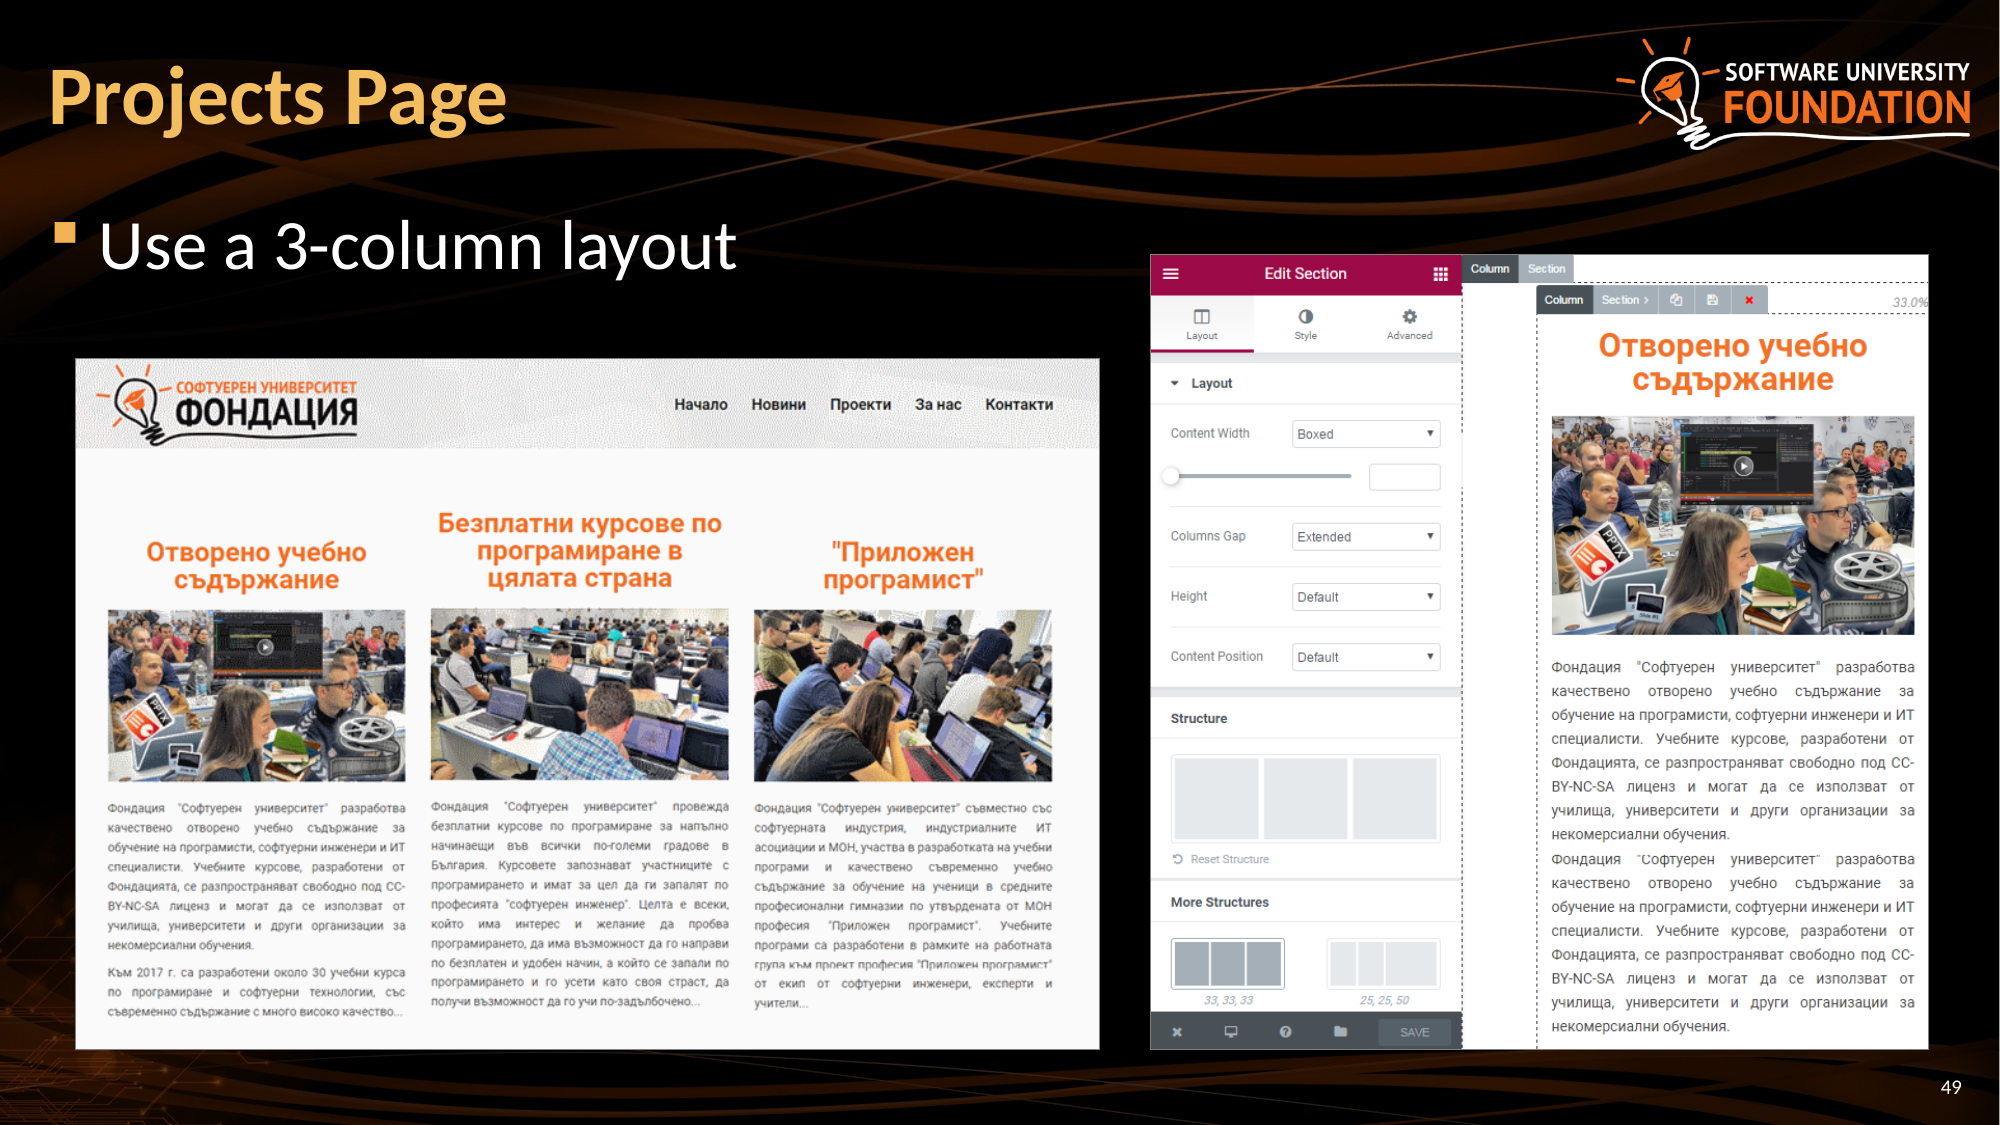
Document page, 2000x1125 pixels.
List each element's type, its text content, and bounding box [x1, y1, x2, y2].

picture [0, 0, 2000, 1125]
title Projects Page [30, 6, 1602, 189]
list Use a 3-column layout [31, 188, 1968, 1103]
